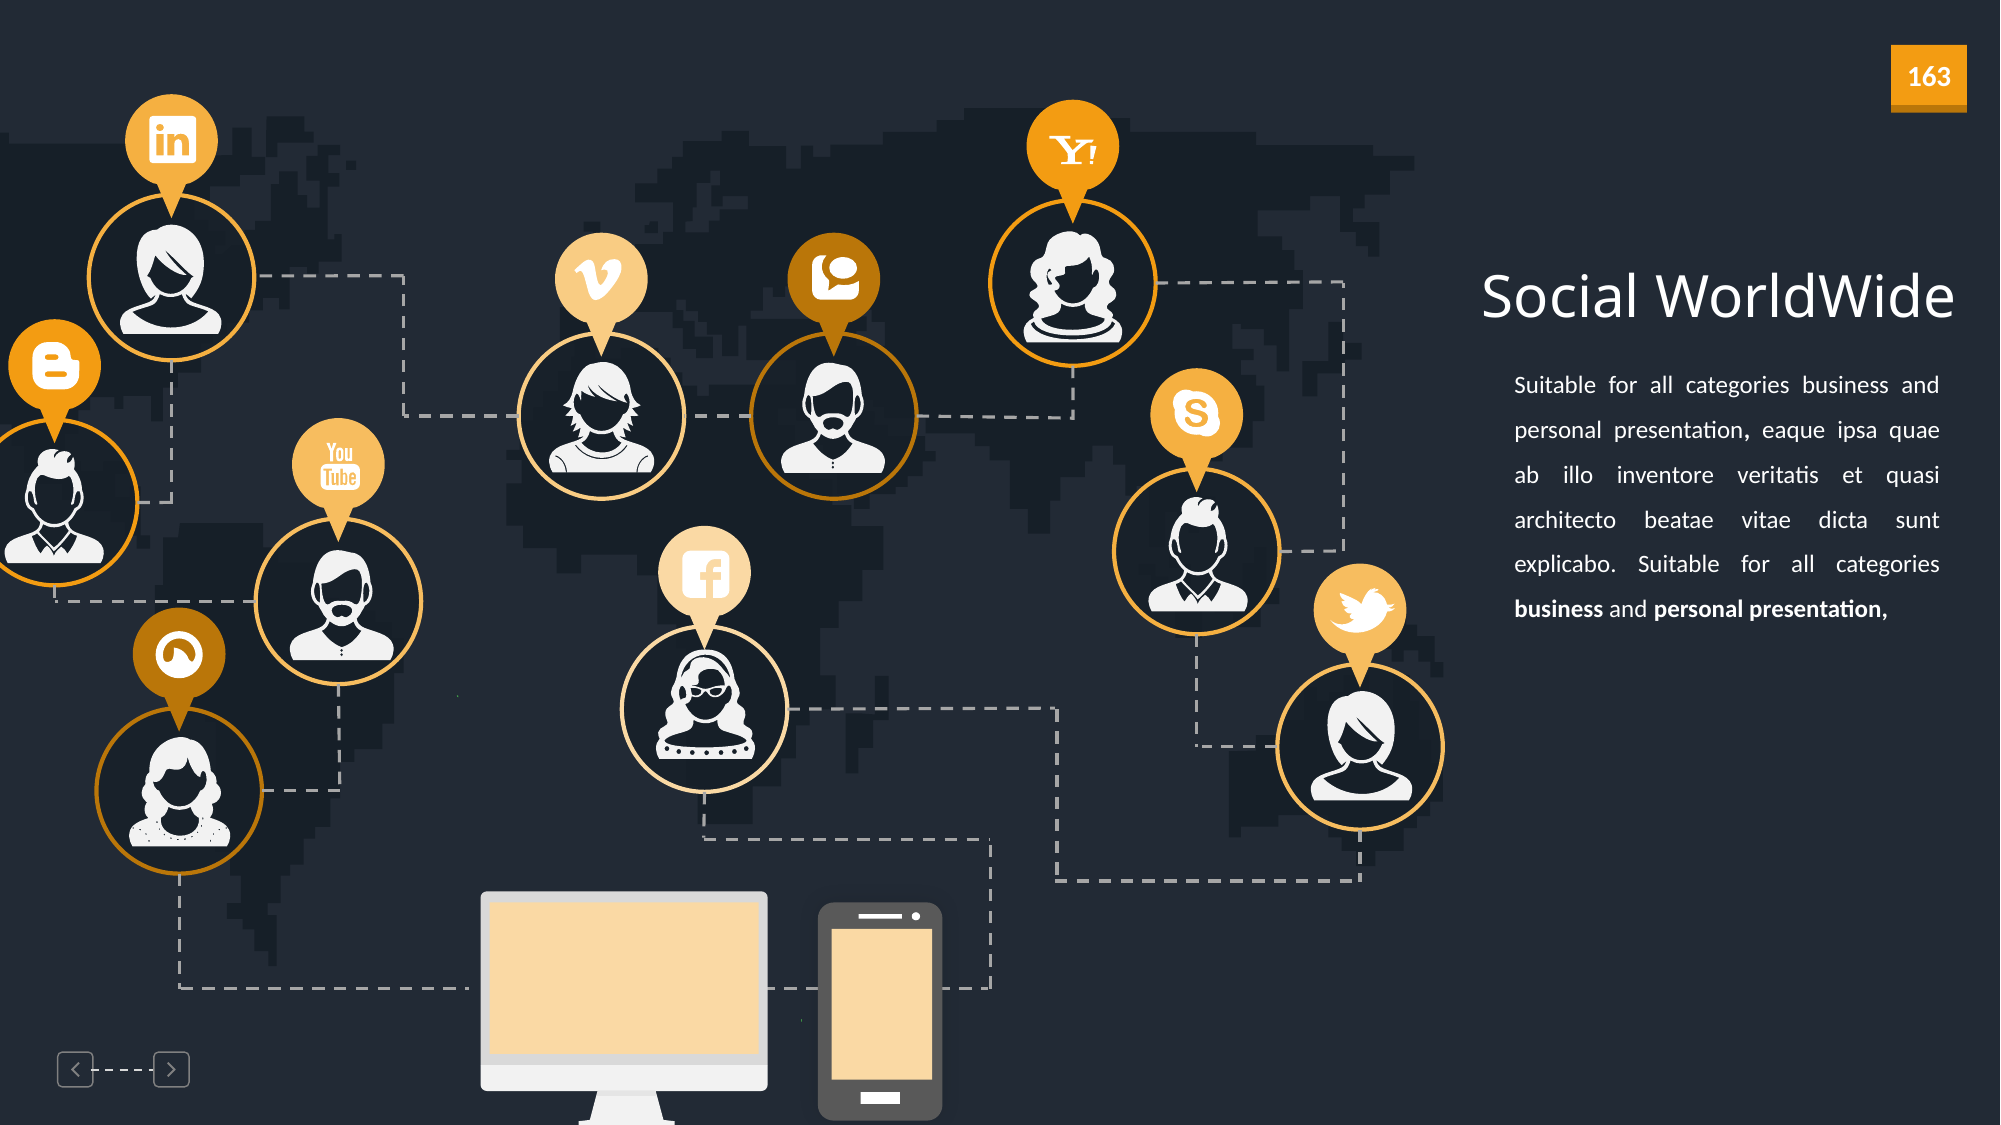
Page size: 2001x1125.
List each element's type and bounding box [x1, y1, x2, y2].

text_box [1467, 251, 1971, 337]
text_box [1499, 346, 1956, 631]
text_box [0, 93, 1444, 1125]
